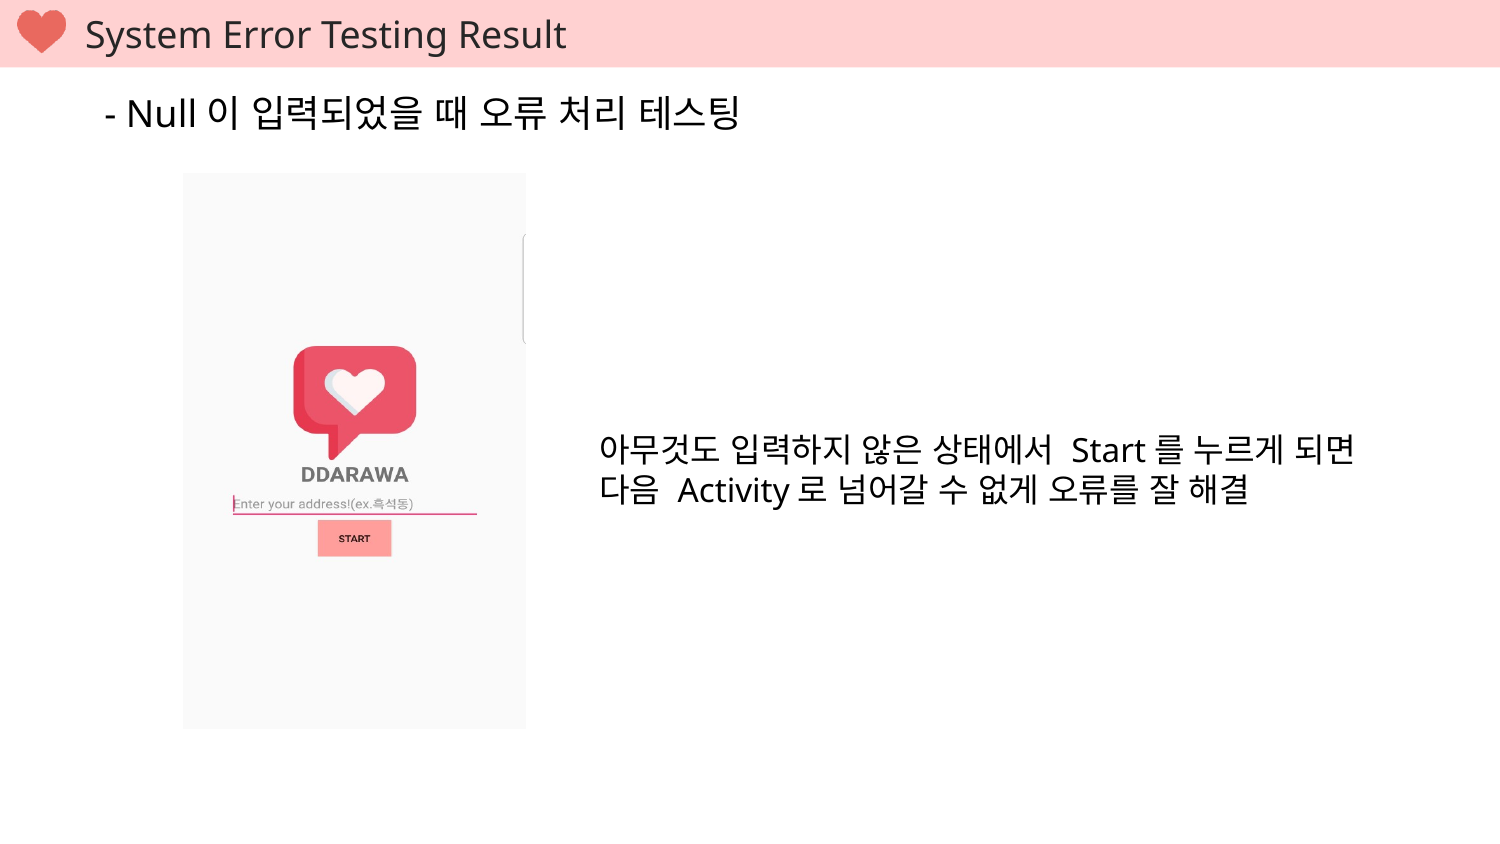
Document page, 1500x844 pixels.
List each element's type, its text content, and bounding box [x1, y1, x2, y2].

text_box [17, 3, 593, 65]
text_box 아무것도 입력하지 않은 상태에서 Start를 누르게 되면 다음 Activity로 넘어갈 수 없게 오류를 잘 해결 [584, 421, 1500, 517]
text_box - Null이 입력되었을 때 오류 처리 테스팅 [89, 79, 757, 143]
text_box [0, 0, 1500, 70]
picture [182, 173, 526, 730]
